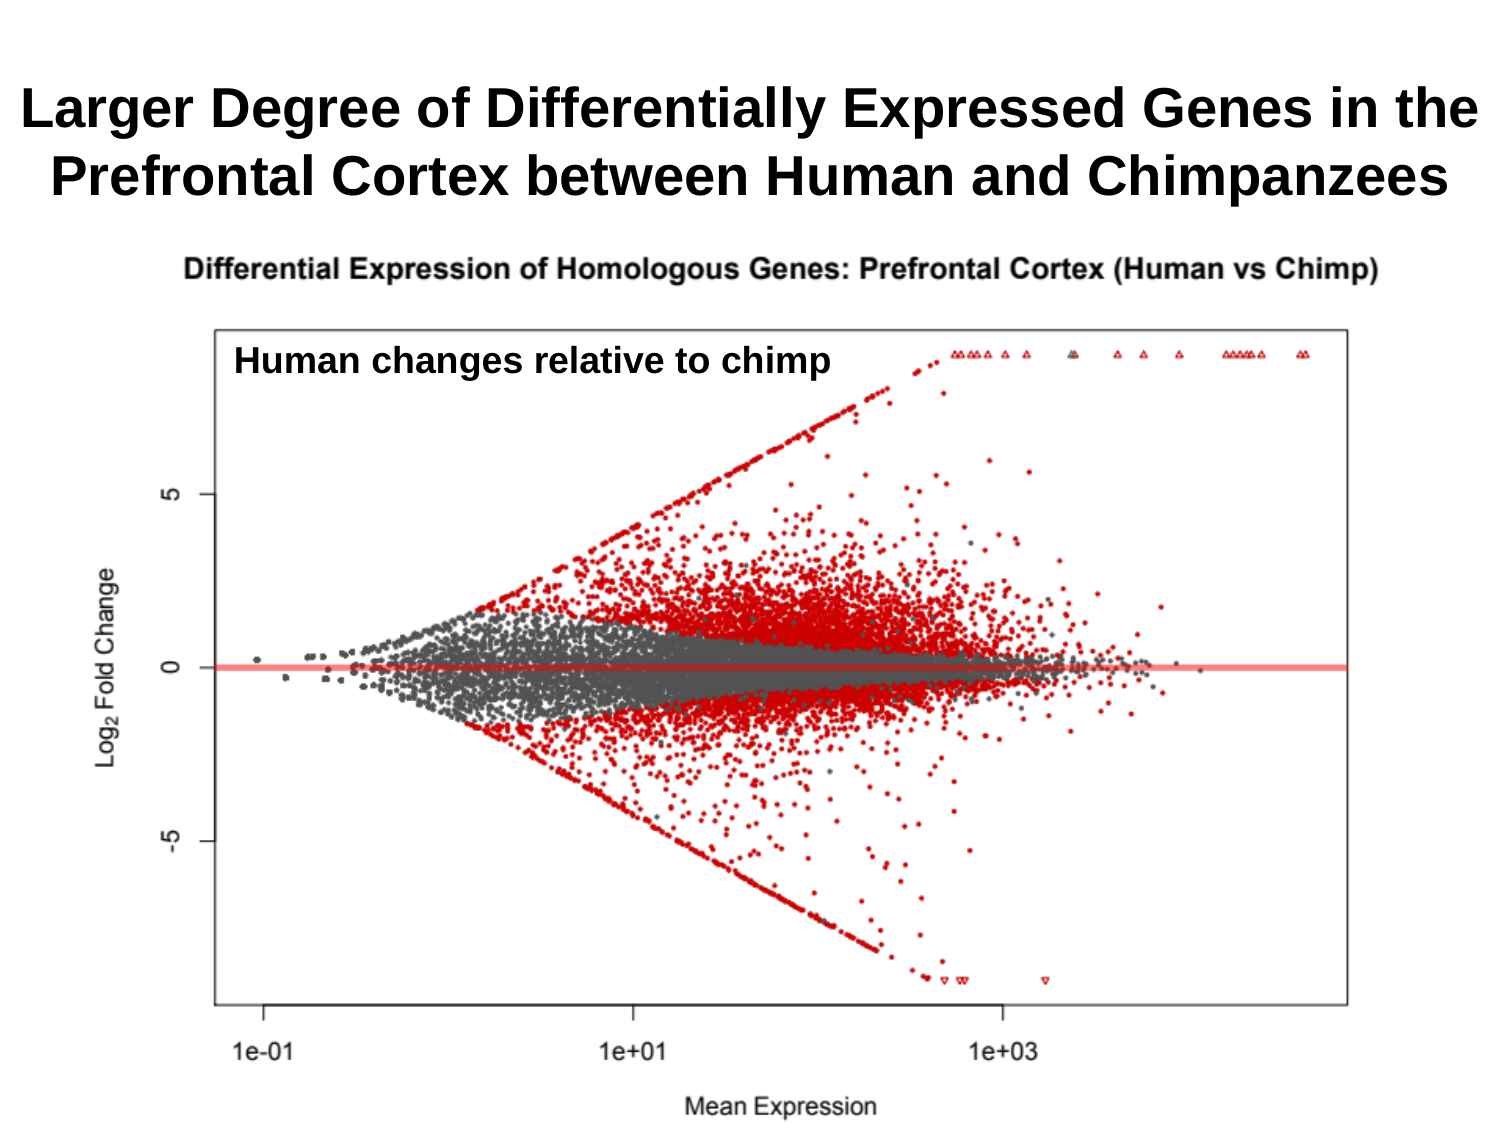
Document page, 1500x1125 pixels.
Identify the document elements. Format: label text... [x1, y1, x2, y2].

title Larger Degree of Differentially Expressed Genes in the Prefrontal Cortex between Human and Chimpanzees [0, 45, 1500, 233]
picture [92, 207, 1408, 1125]
